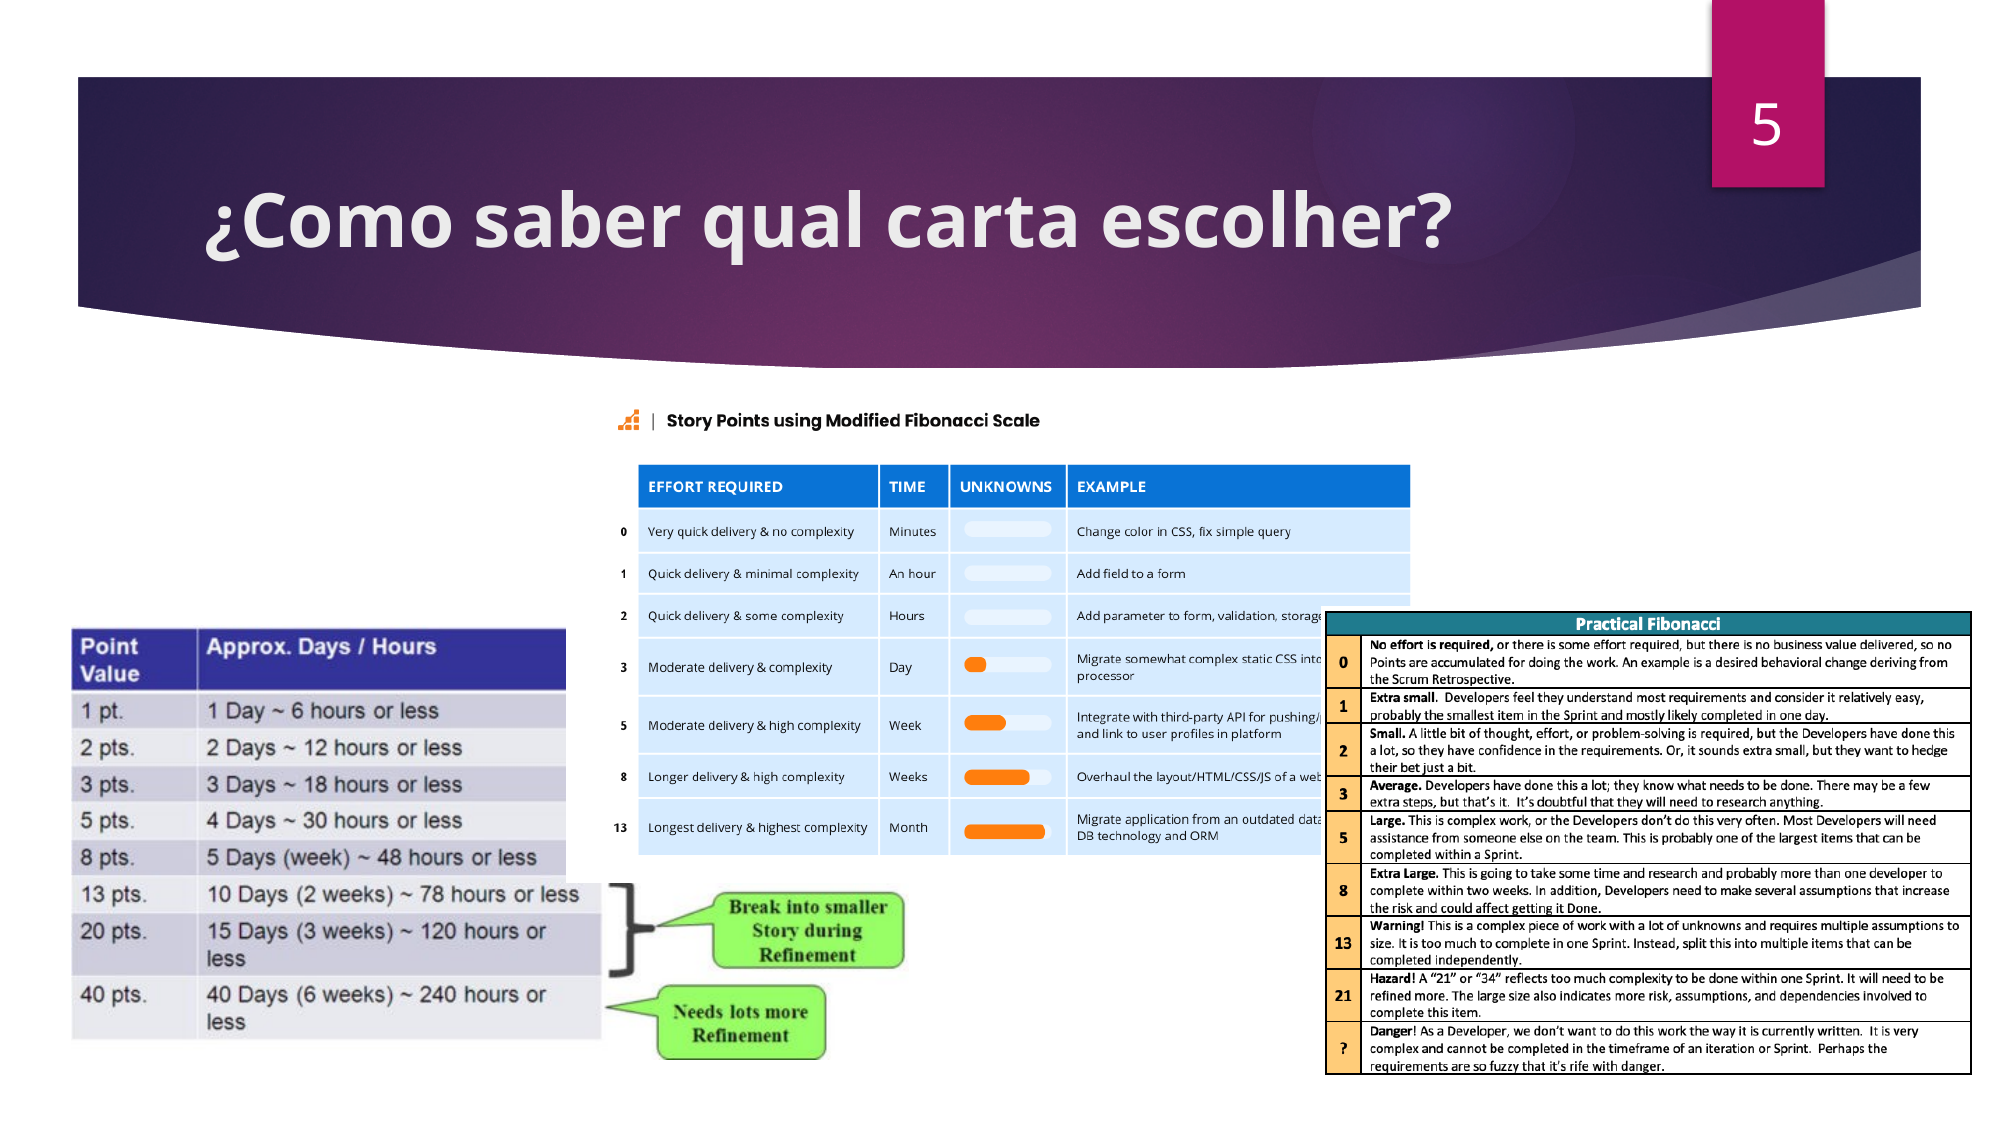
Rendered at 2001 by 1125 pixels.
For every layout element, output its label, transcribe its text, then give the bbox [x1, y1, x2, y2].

picture [70, 368, 1450, 1060]
slide_number 5 [1698, 48, 1836, 175]
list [1321, 605, 1976, 1079]
title ¿Como saber qual carta escolher? [189, 159, 1627, 276]
